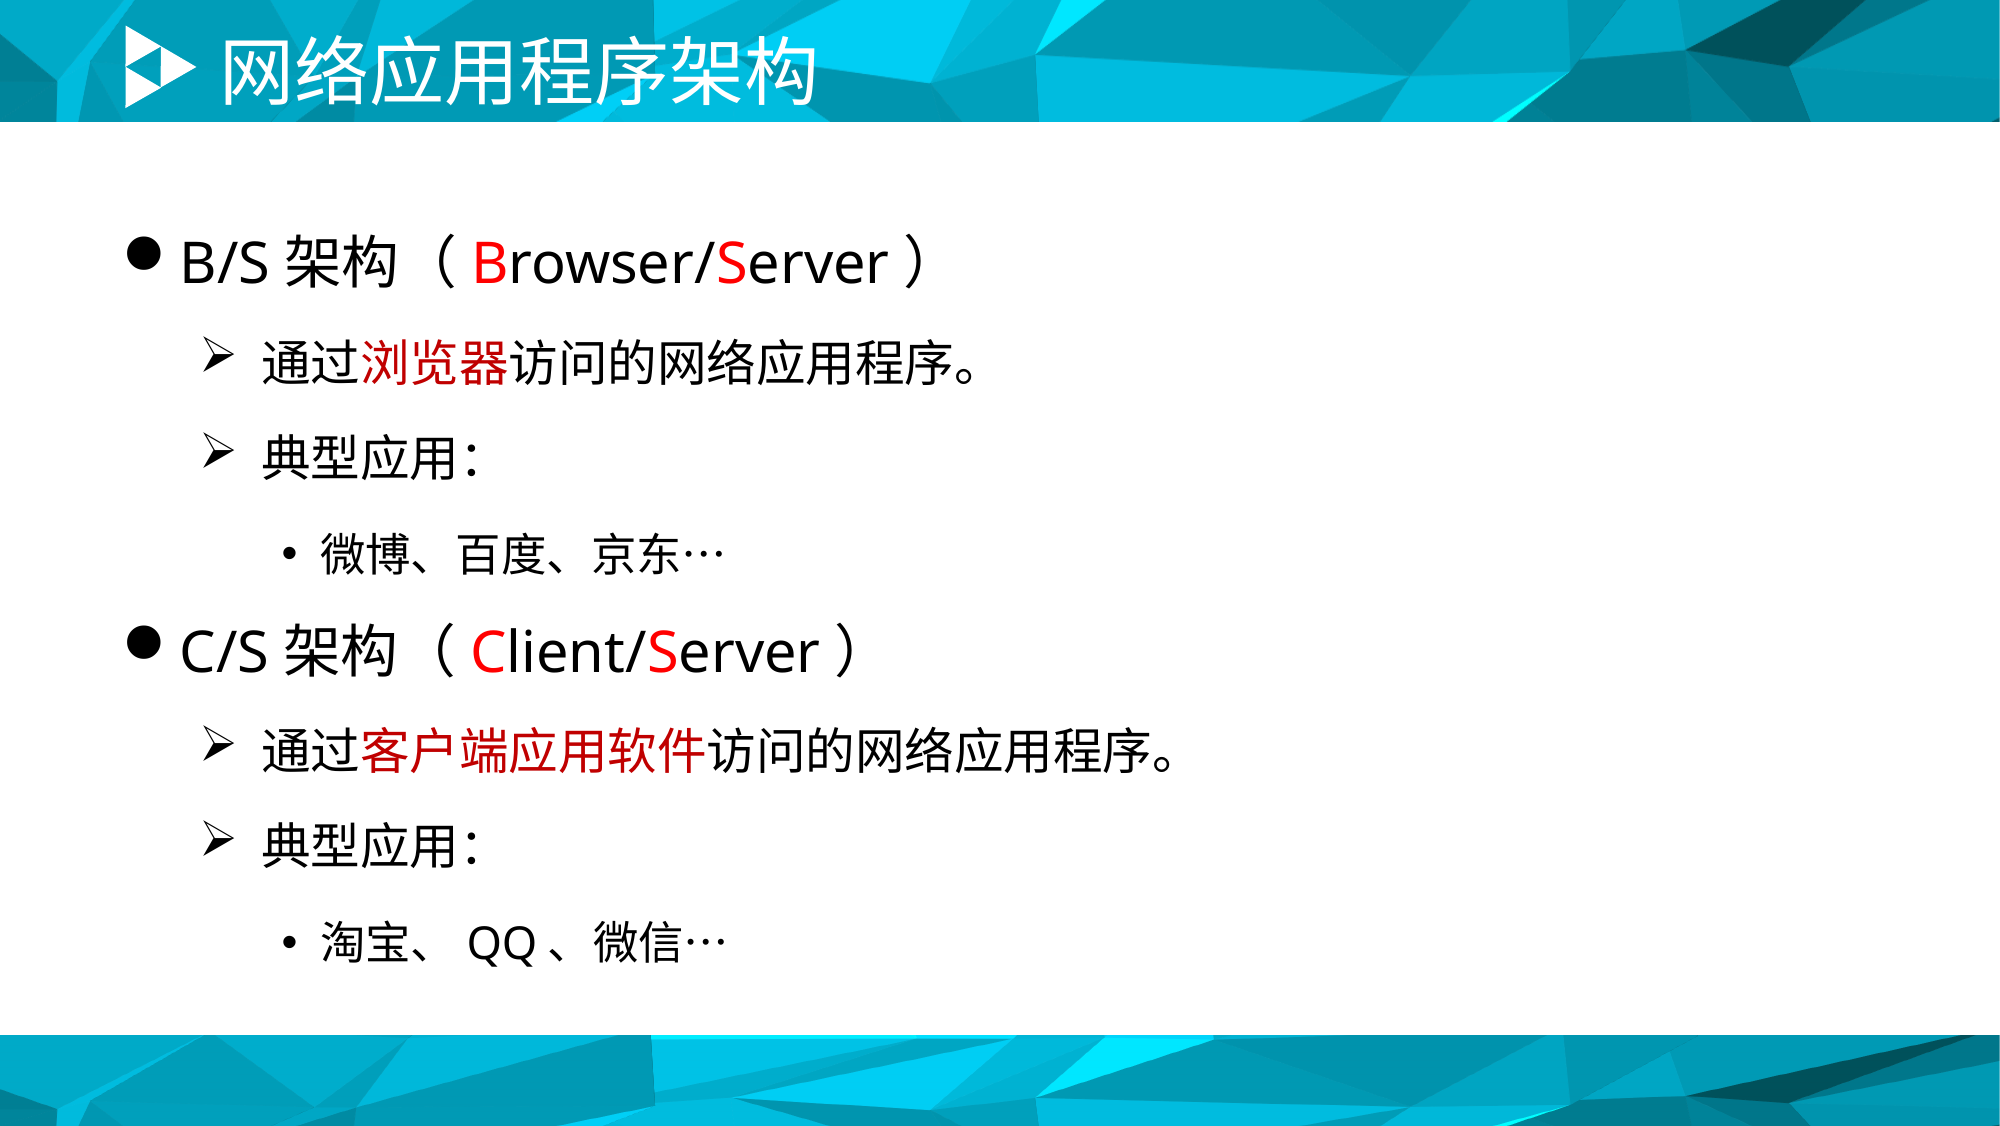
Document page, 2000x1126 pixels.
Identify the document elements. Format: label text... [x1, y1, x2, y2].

picture [0, 0, 2000, 122]
list B/S架构（Browser/Server） 通过浏览器访问的网络应用程序。 典型应用： 微博、百度、京东… C/S架构（Client/Server） 通过客户端应用软件访问的网络应用程序。 典型应用： 淘宝、QQ、微信… [104, 182, 1927, 986]
title 网络应用程序架构 [201, 24, 1927, 127]
picture [0, 1035, 2000, 1126]
